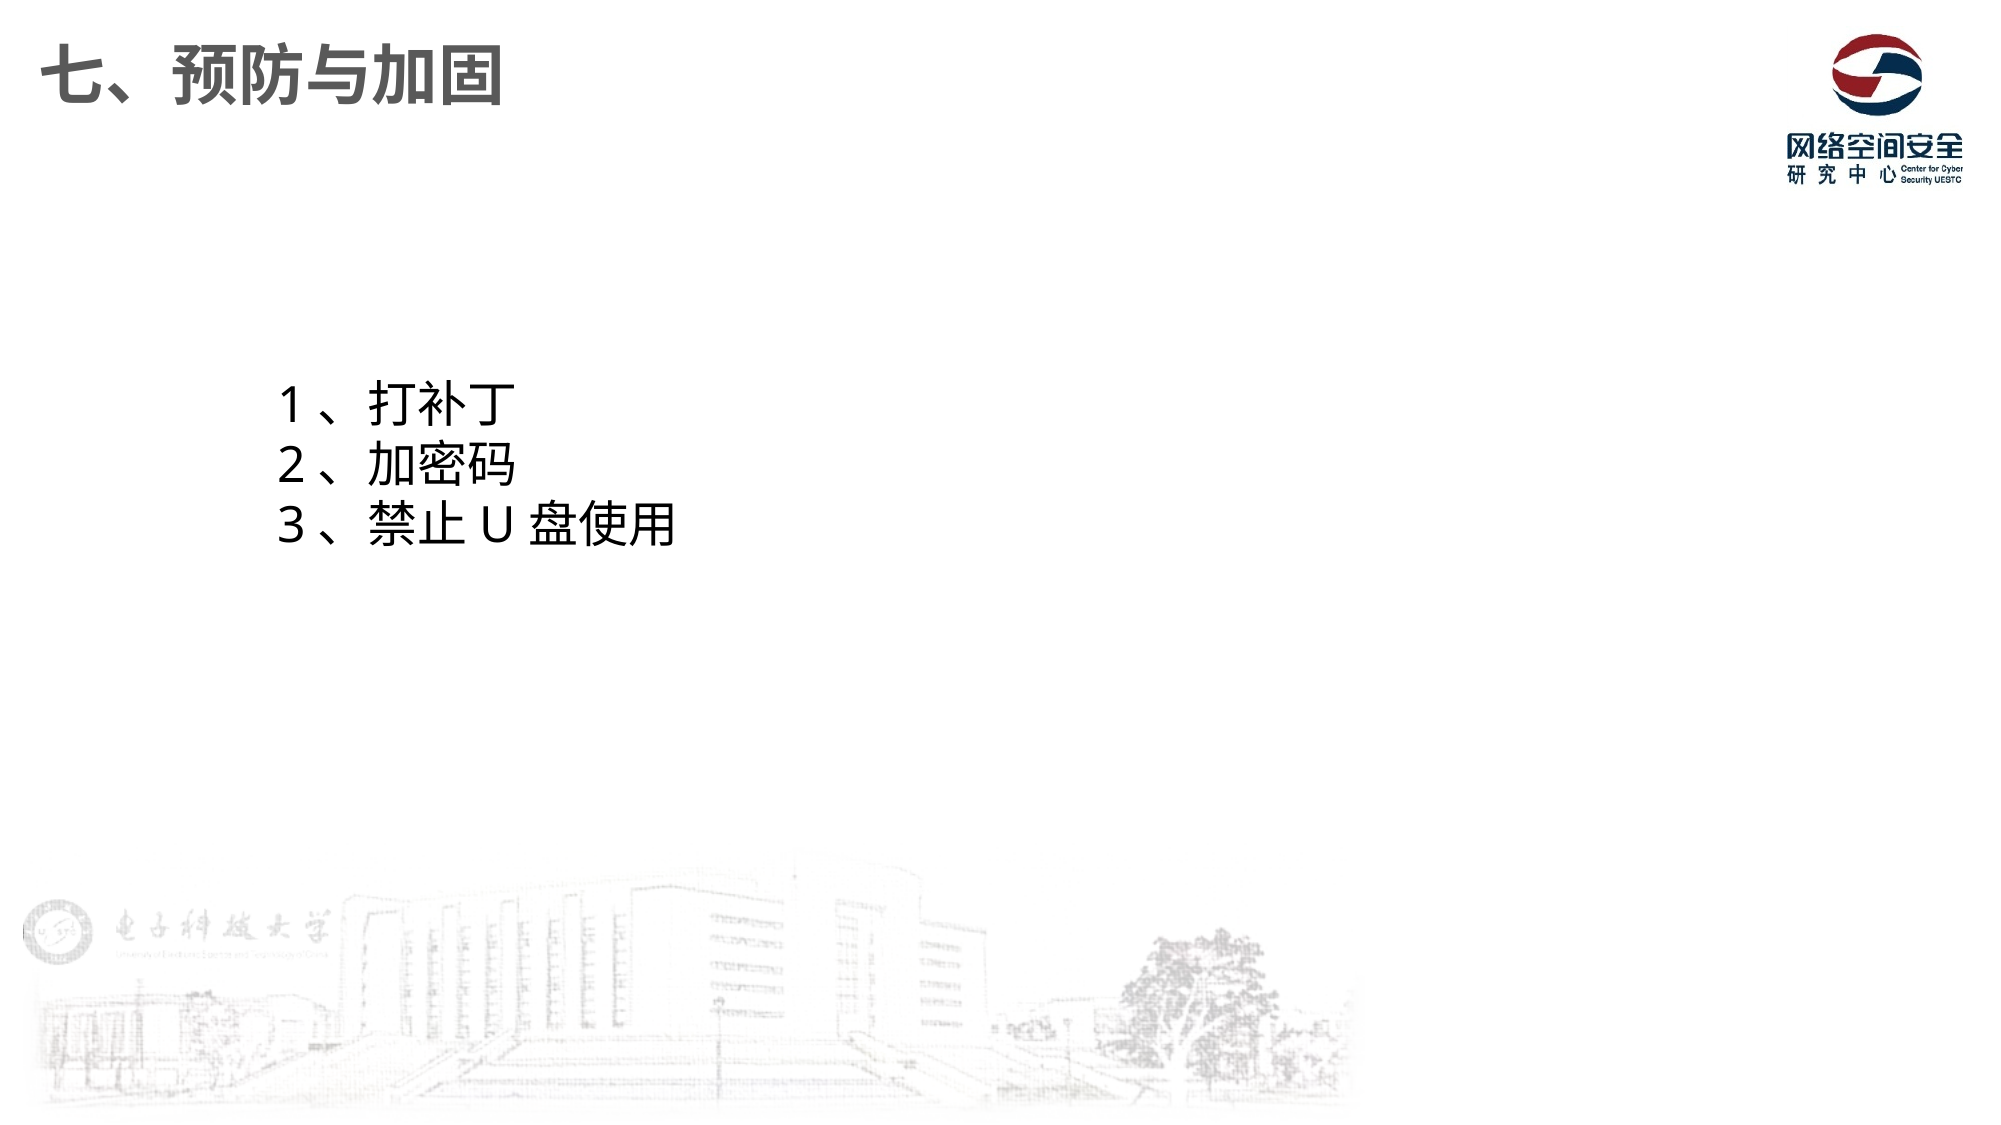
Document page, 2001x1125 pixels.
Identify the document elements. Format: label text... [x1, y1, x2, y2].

picture [1787, 26, 1963, 191]
text_box 七、预防与加固 [23, 25, 1678, 121]
text_box 1、打补丁 2、加密码 3、禁止U盘使用 [262, 365, 2000, 561]
